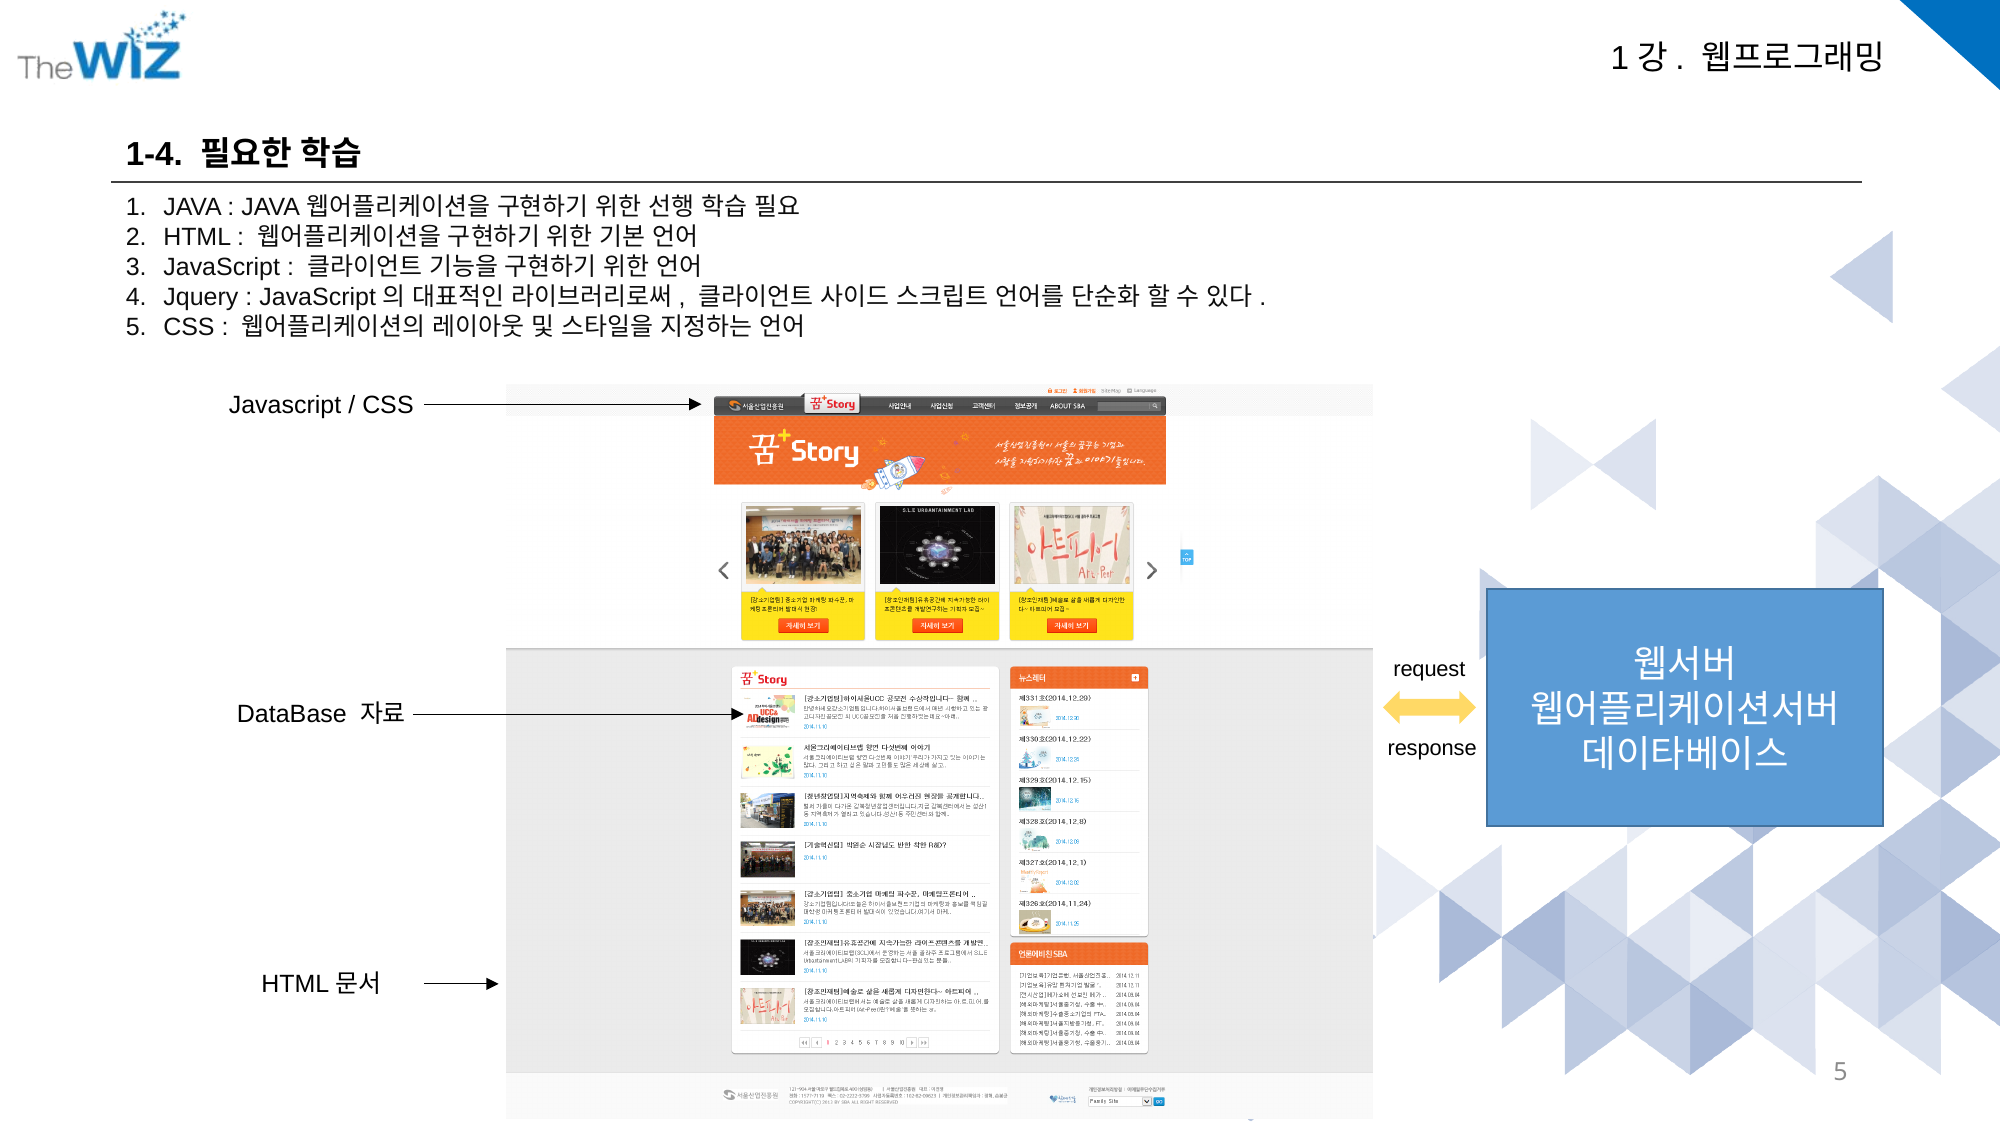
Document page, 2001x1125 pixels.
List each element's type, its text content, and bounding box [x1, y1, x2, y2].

picture [0, 0, 215, 90]
text_box 1-4. 필요한 학습 [111, 124, 1863, 180]
text_box DataBase 자료 [176, 690, 466, 735]
text_box Javascript / CSS [176, 381, 466, 427]
text_box request [1373, 647, 1492, 689]
text_box HTML문서 [176, 960, 466, 1006]
text_box [1381, 689, 1478, 726]
slide_number 5 [1412, 1042, 1863, 1103]
text_box 웹서버 웹어플리케이션서버 데이타베이스 [1486, 588, 1884, 827]
picture [506, 384, 1373, 1119]
text_box response [1373, 726, 1494, 768]
text_box JAVA : JAVA웹어플리케이션을 구현하기 위한 선행 학습 필요 HTML : 웹어플리케이션을 구현하기 위한 기본 언어 JavaScript : 클라이언트 기능을 구현하기 위한 언어 Jquery : JavaScript의 대표적인 라이브러리로써, 클라이언트 사이드 스크립트 언어를 단순화 할 수 있다. CSS : 웹어플리케이션의 레이아웃 및 스타일을 지정하는 언어 [111, 183, 1863, 348]
